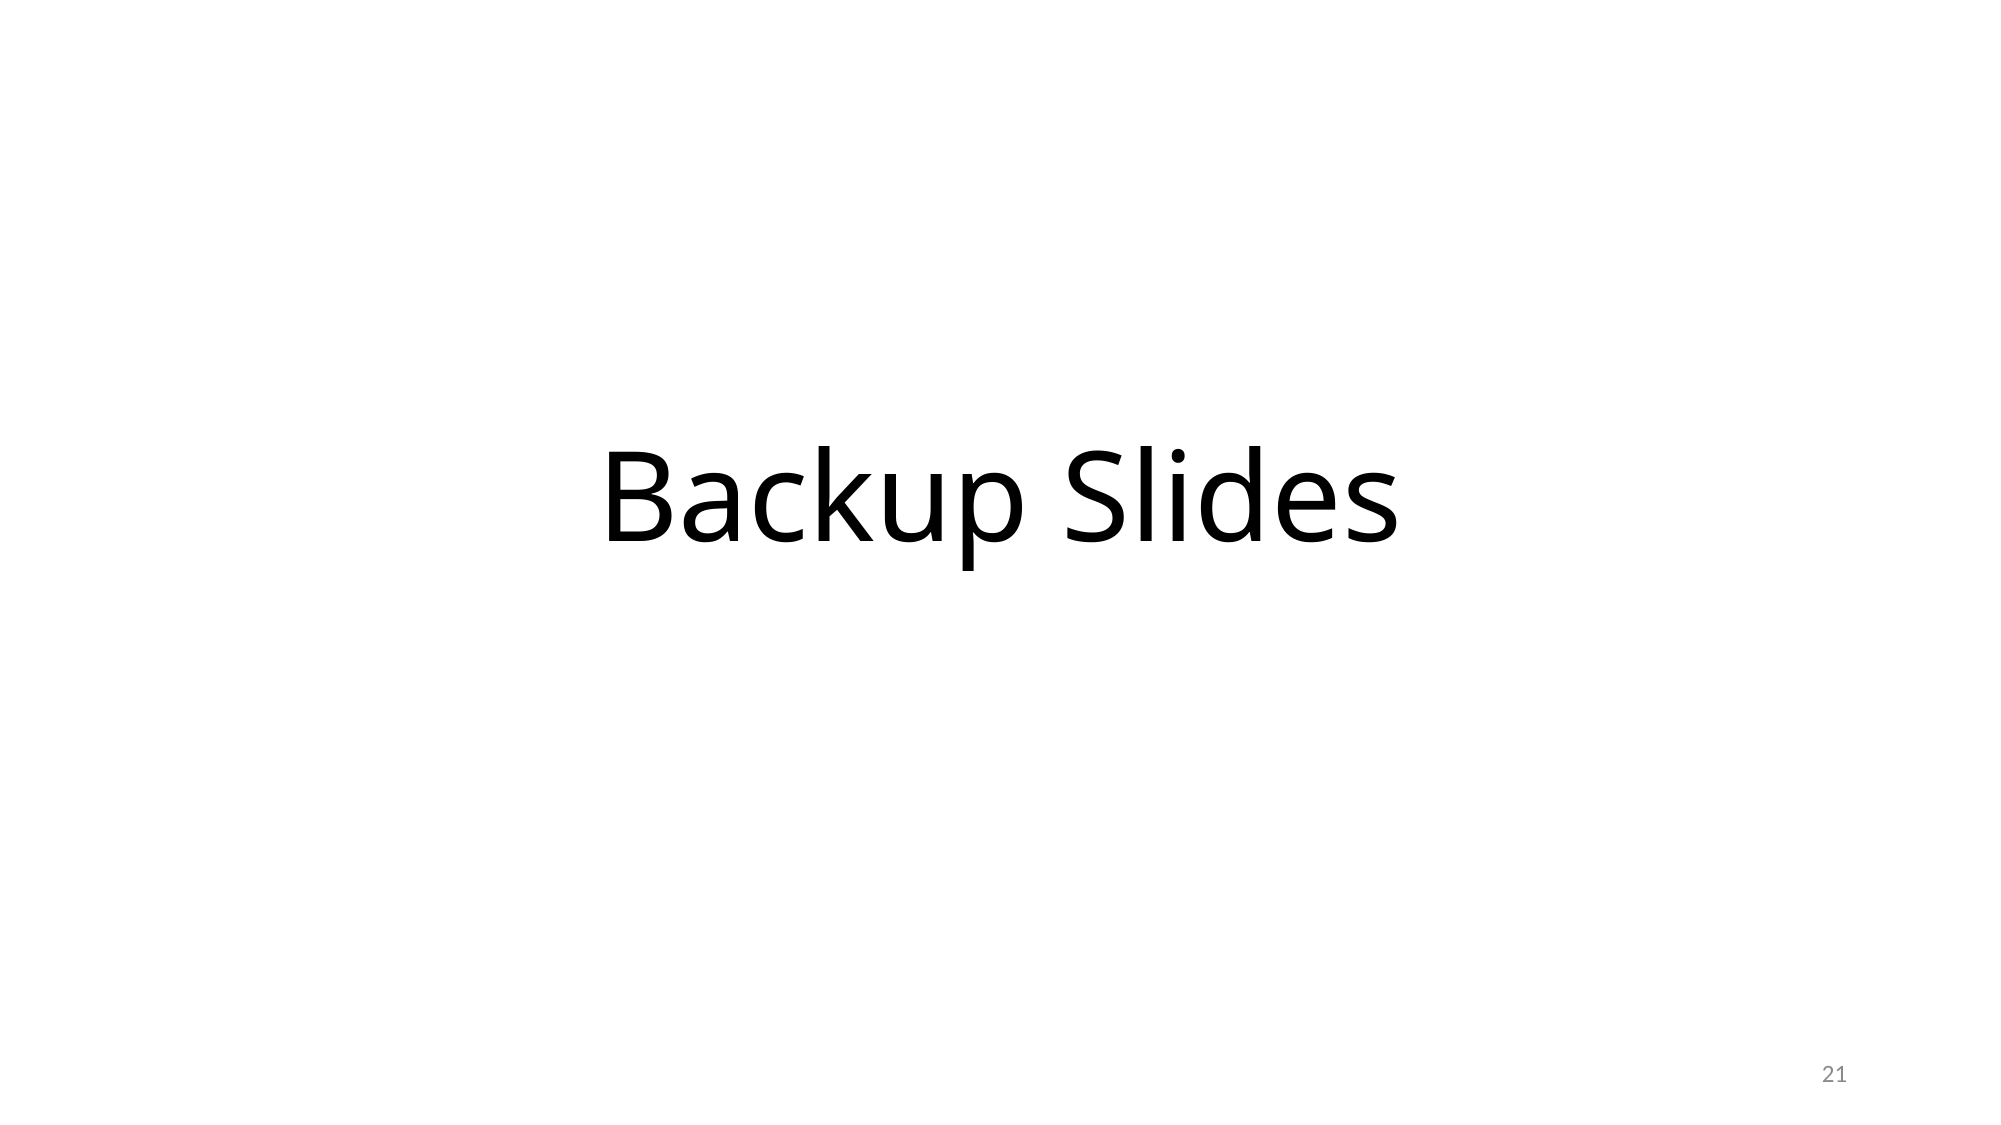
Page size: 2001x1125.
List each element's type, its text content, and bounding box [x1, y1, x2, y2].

title Backup Slides [249, 184, 1750, 576]
slide_number 21 [1412, 1042, 1863, 1103]
